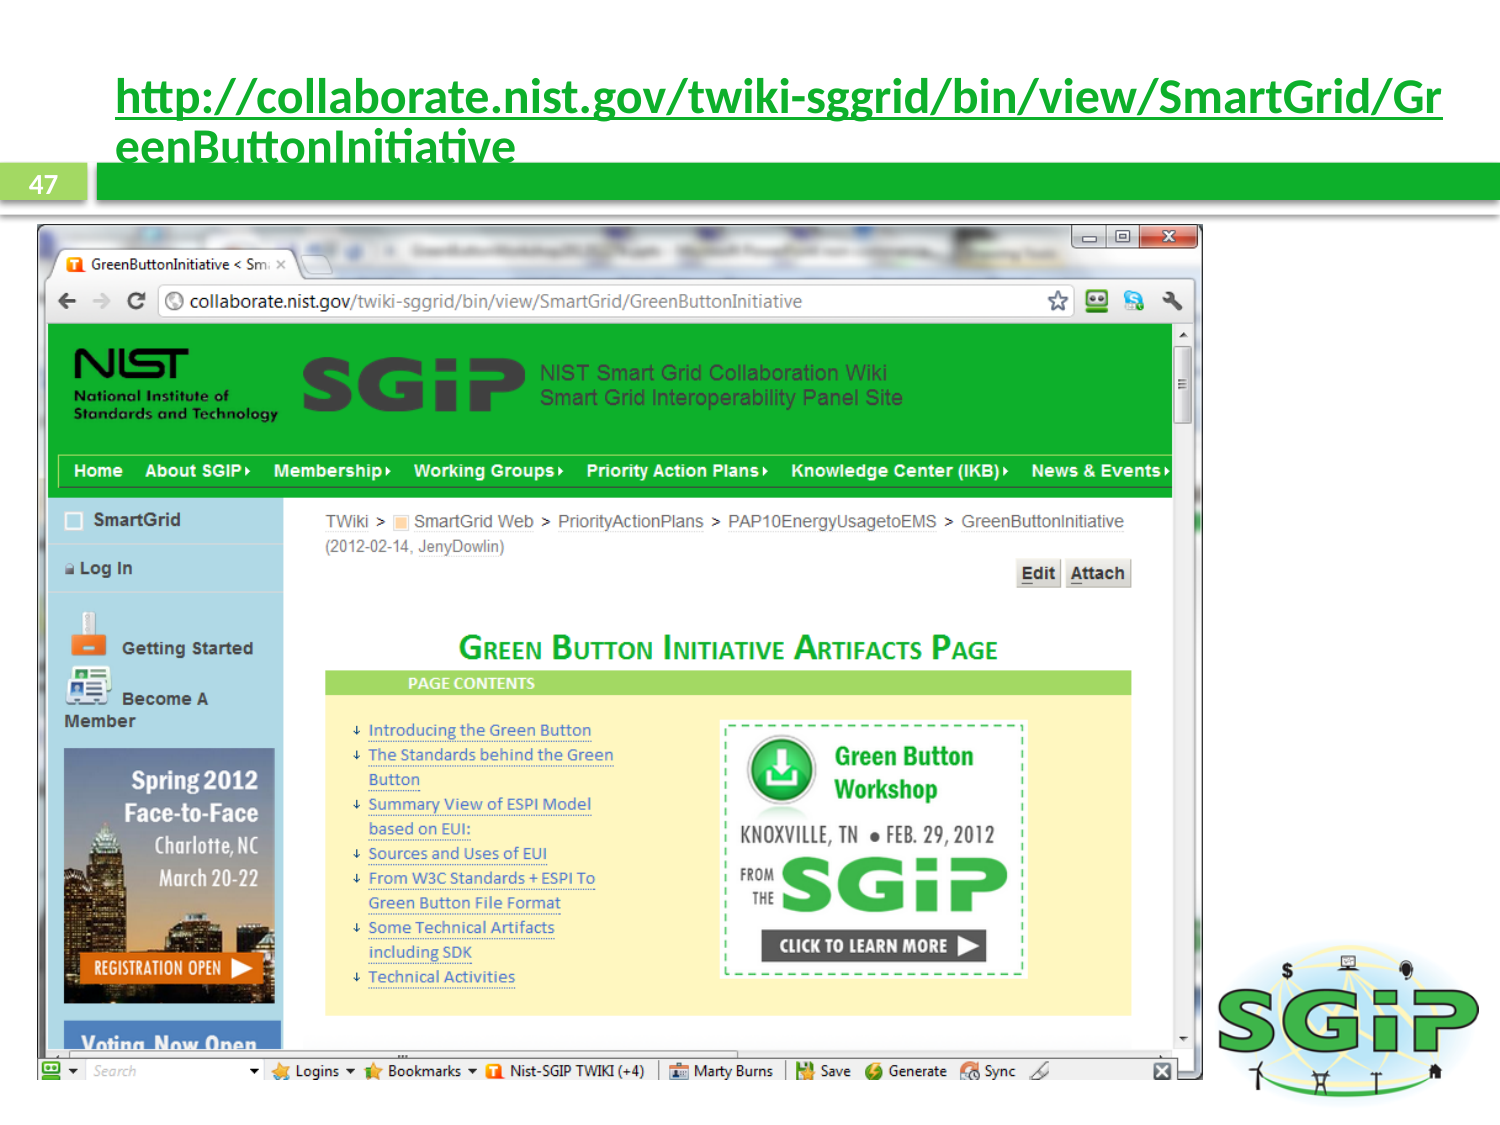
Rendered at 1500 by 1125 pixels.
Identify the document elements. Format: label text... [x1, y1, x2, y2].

picture [1212, 937, 1479, 1110]
title http://collaborate.nist.gov/twiki-sggrid/bin/view/SmartGrid/GreenButtonInitiative [99, 24, 1479, 163]
picture [37, 224, 1204, 1081]
slide_number 47 [0, 162, 88, 203]
